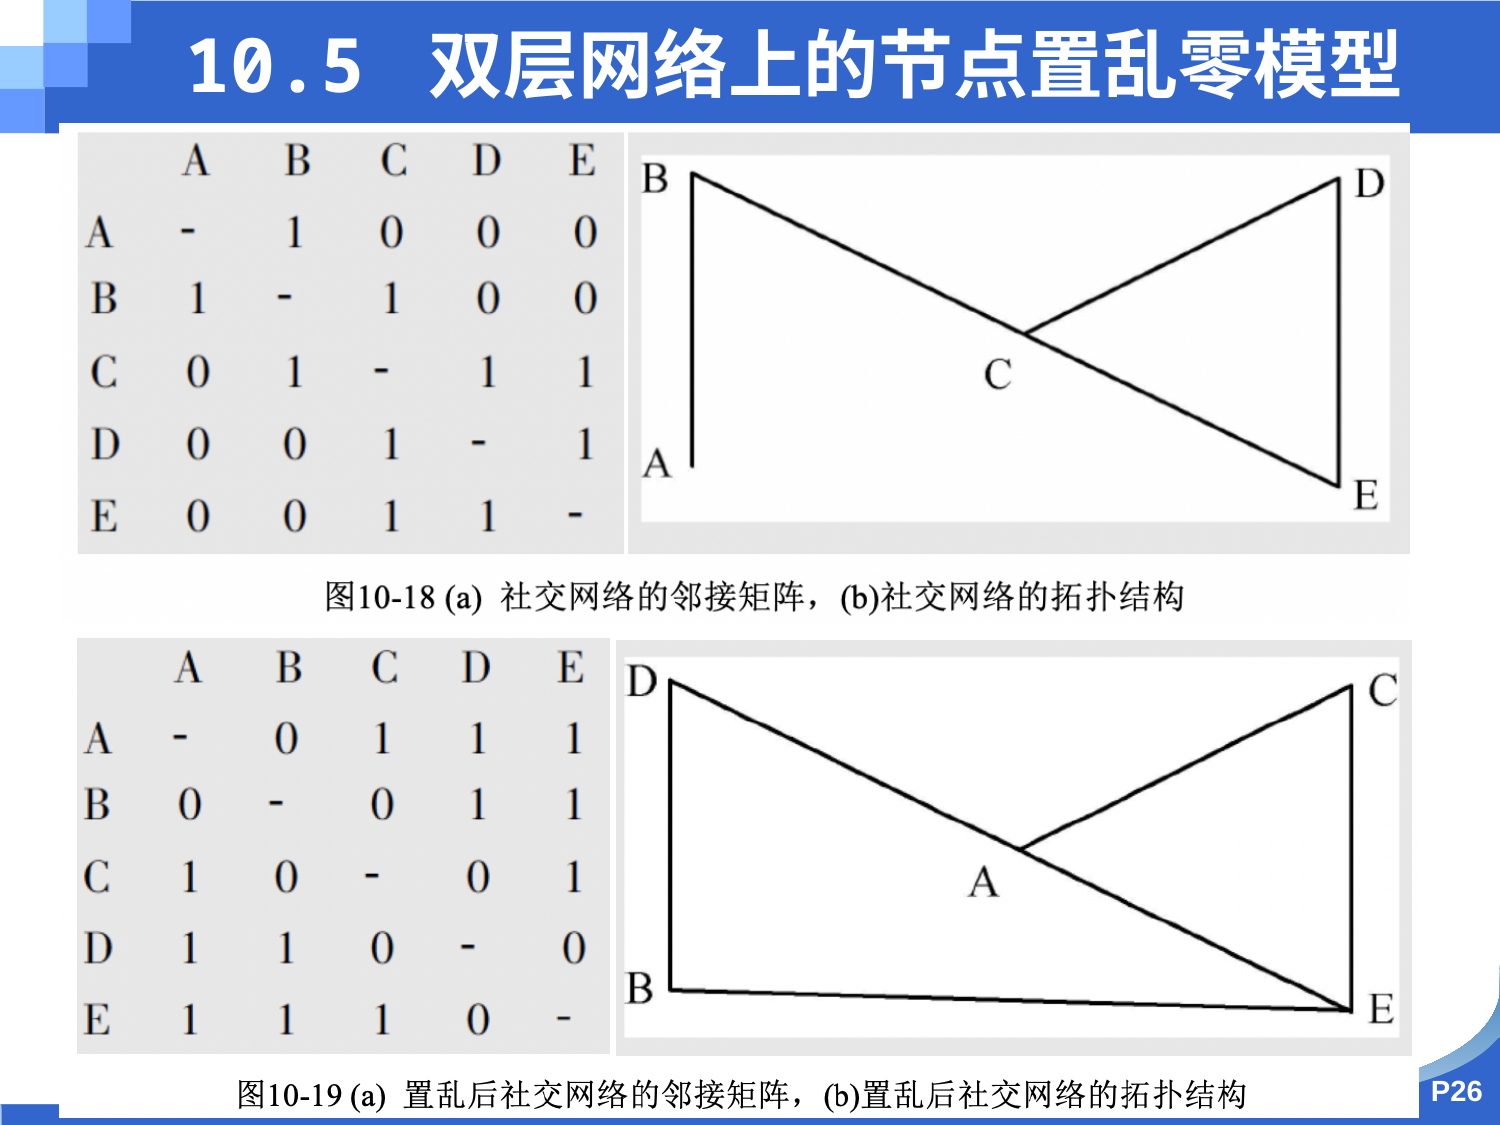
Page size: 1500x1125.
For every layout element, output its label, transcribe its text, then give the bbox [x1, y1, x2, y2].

picture [59, 122, 1419, 1118]
text_box 10.5 双层网络上的节点置乱零模型 [171, 10, 1459, 116]
slide_number P26 [1424, 1065, 1500, 1118]
